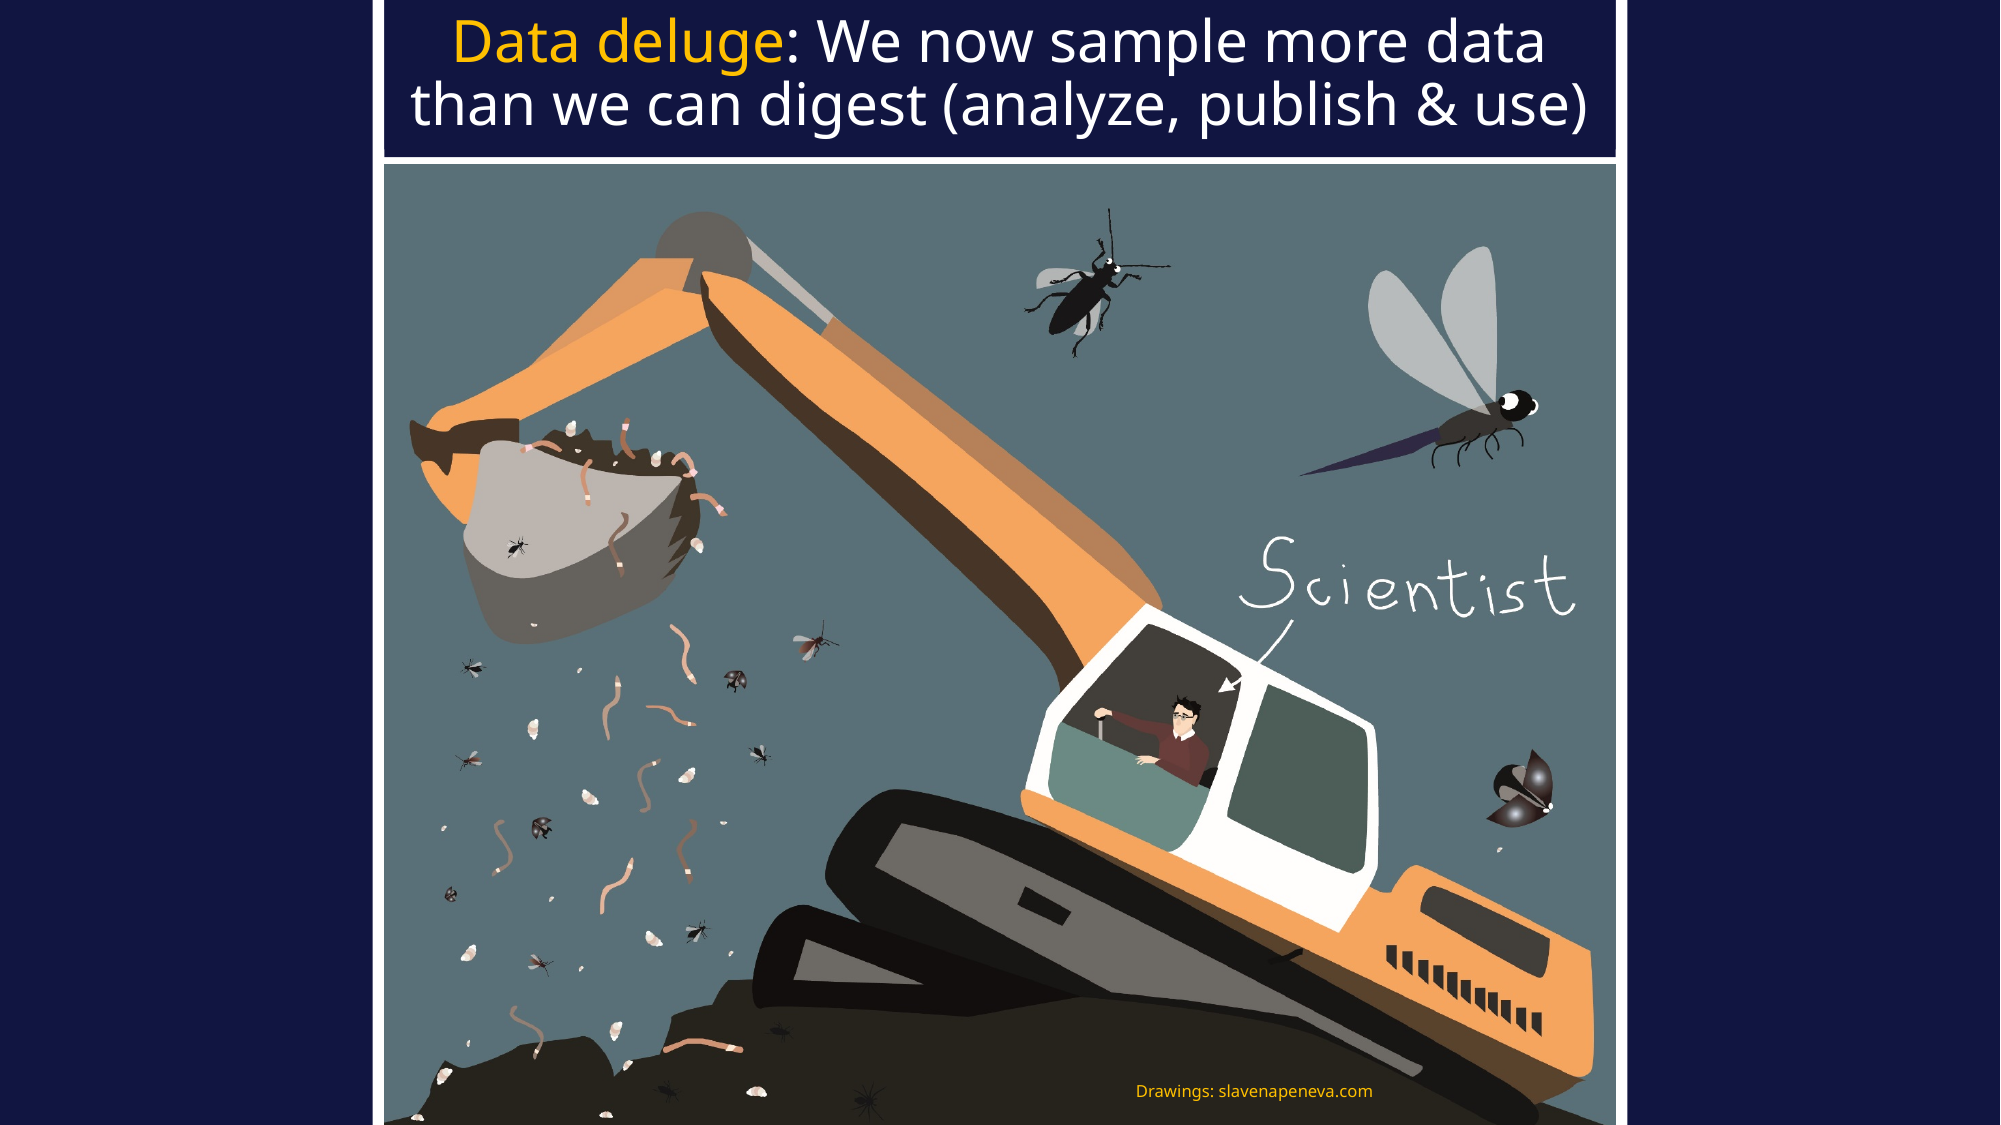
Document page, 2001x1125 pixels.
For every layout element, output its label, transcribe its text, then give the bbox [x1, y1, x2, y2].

text_box [0, 0, 374, 1125]
text_box [1626, 0, 2000, 1125]
picture [384, 164, 1616, 1125]
text_box [384, 150, 1616, 158]
title Data deluge: We now sample more data than we can digest (analyze, publish & use) [384, 0, 1616, 150]
